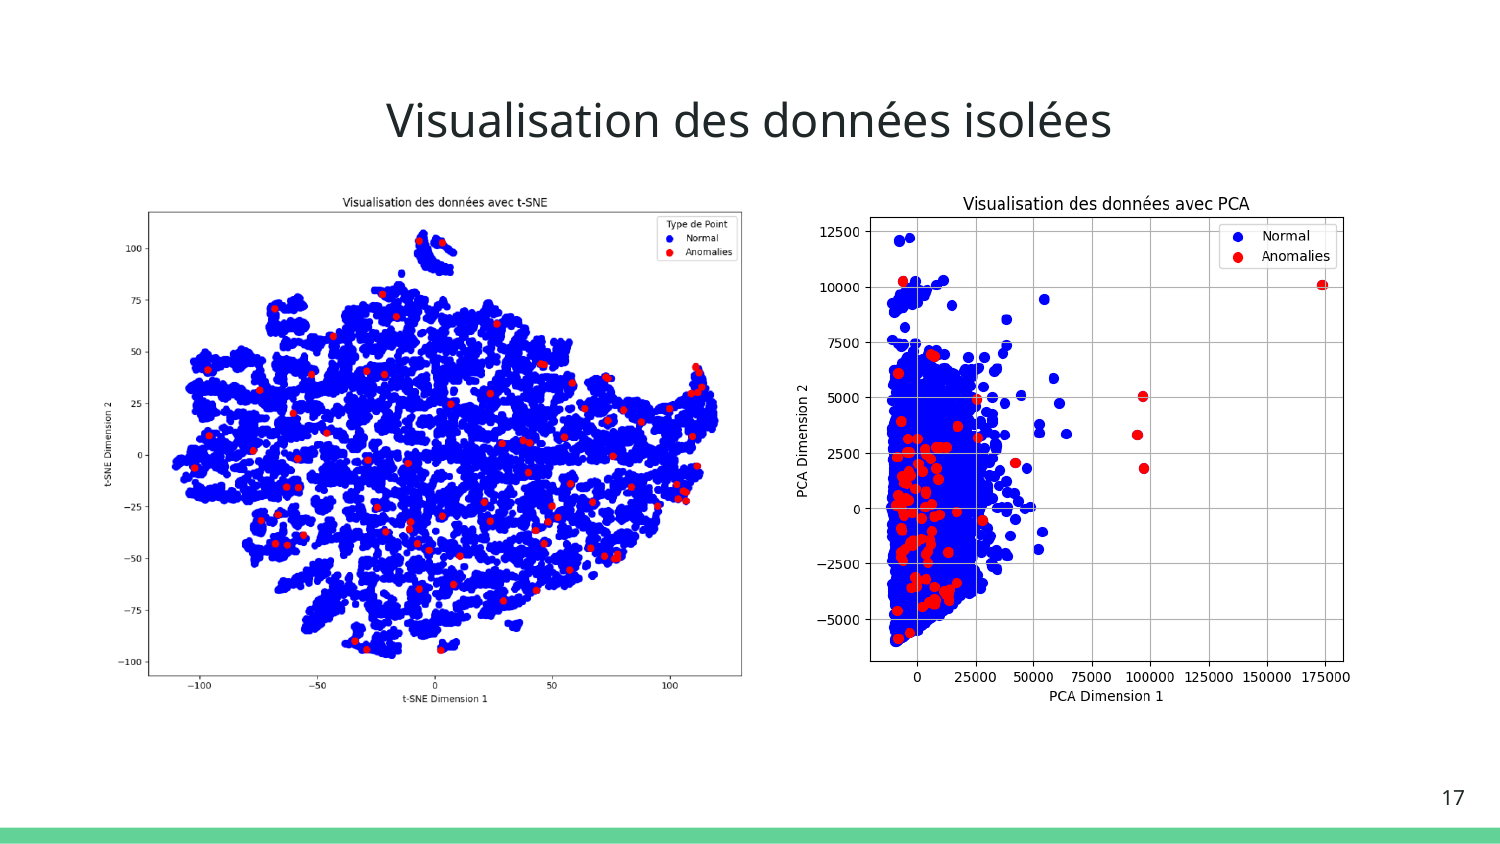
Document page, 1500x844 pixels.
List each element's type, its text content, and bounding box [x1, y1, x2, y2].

slide_number ‹#› [1389, 764, 1480, 830]
picture [787, 191, 1360, 708]
title Visualisation des données isolées [51, 72, 1449, 167]
picture [95, 191, 751, 708]
